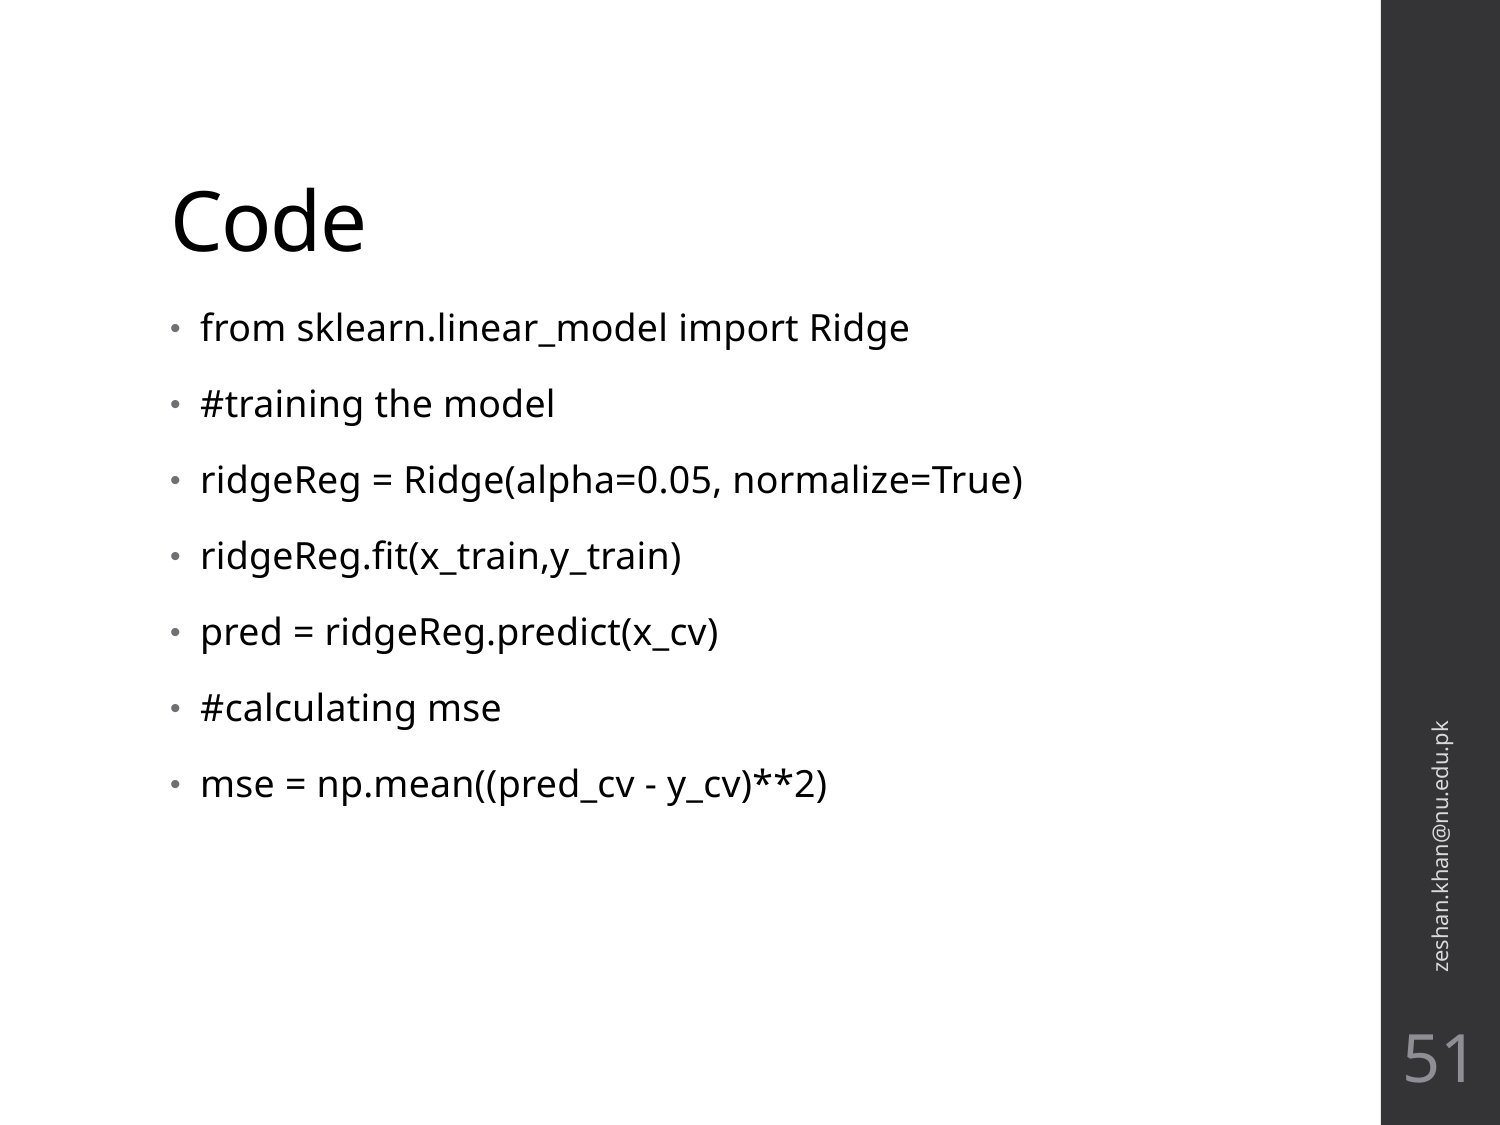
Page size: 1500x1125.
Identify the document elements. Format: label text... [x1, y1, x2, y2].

slide_number 51 [1384, 1012, 1498, 1110]
title Code [155, 60, 1348, 278]
footer zeshan.khan@nu.edu.pk [1418, 400, 1464, 988]
list from sklearn.linear_model import Ridge #training the model ridgeReg = Ridge(alpha=0.05, normalize=True) ridgeReg.fit(x_train,y_train) pred = ridgeReg.predict(x_cv) #calculating mse mse = np.mean((pred_cv - y_cv)**2) [155, 299, 1213, 1014]
